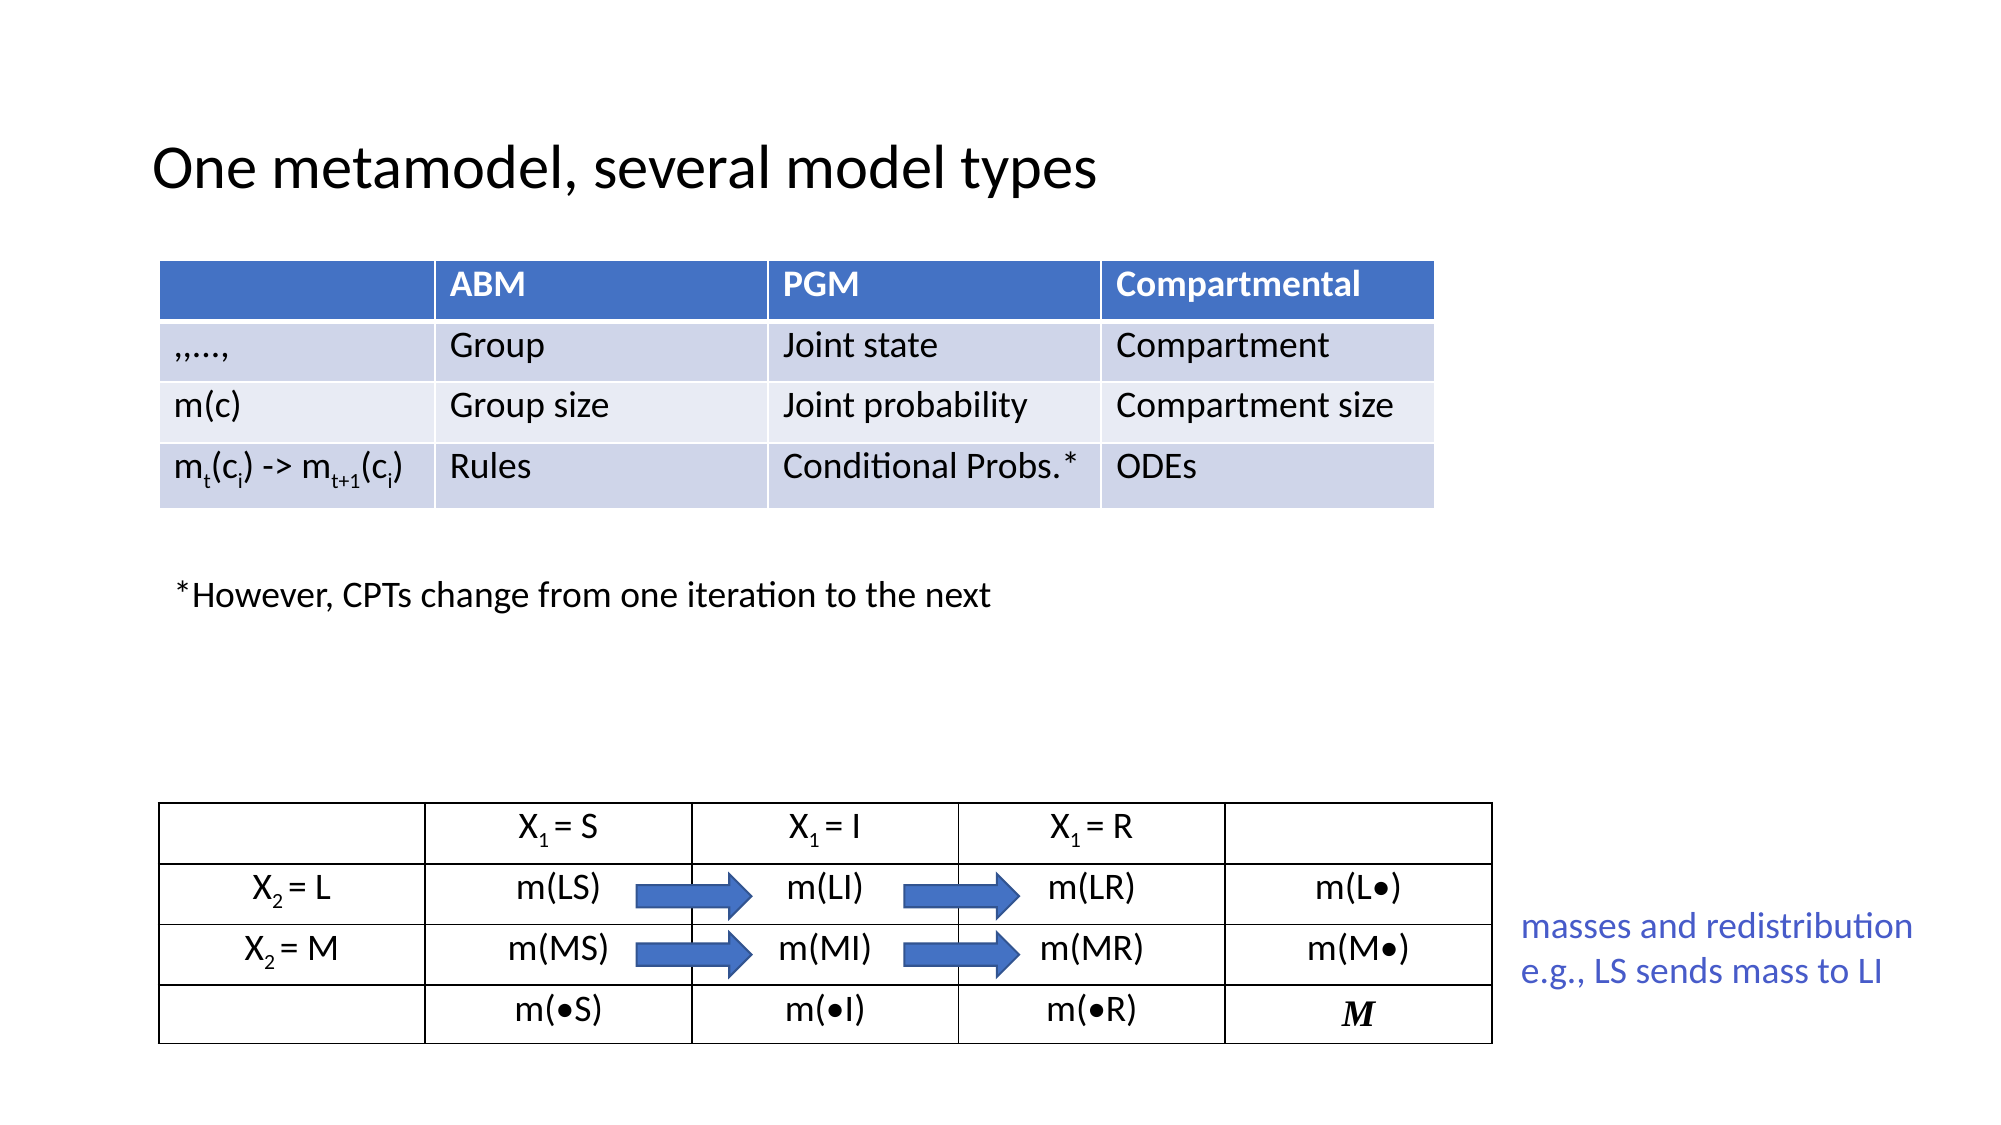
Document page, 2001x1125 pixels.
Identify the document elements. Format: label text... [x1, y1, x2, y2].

table_cell m(•S) [426, 986, 691, 1043]
table_cell X2 = M [160, 925, 424, 984]
text_box [903, 871, 1021, 921]
text_box masses and redistribution e.g., LS sends mass to LI [1506, 894, 1930, 999]
table_cell m(LS) [426, 865, 691, 924]
table_cell M [1226, 986, 1491, 1043]
table_cell m(MR) [959, 925, 1224, 984]
table_cell m(LI) [693, 865, 958, 924]
table_cell m(M•) [1226, 925, 1491, 984]
table_header X1 = I [693, 804, 958, 863]
table_header X1 = S [426, 804, 691, 863]
table_cell X2 = L [160, 865, 424, 924]
text_box *However, CPTs change from one iteration to the next [158, 562, 1498, 623]
table_cell [160, 986, 424, 1043]
table_header X1 = R [959, 804, 1224, 863]
title One metamodel, several model types [137, 59, 1863, 278]
table_cell m(MS) [426, 925, 691, 984]
table_header [160, 804, 424, 863]
table_cell m(MI) [693, 925, 958, 984]
table_cell m(•I) [693, 986, 958, 1043]
text_box [635, 929, 753, 980]
text_box [635, 871, 753, 921]
text_box [903, 929, 1021, 980]
table_cell m(L•) [1226, 865, 1491, 924]
table_header [1226, 804, 1491, 863]
table_cell m(•R) [959, 986, 1224, 1043]
table_cell m(LR) [959, 865, 1224, 924]
